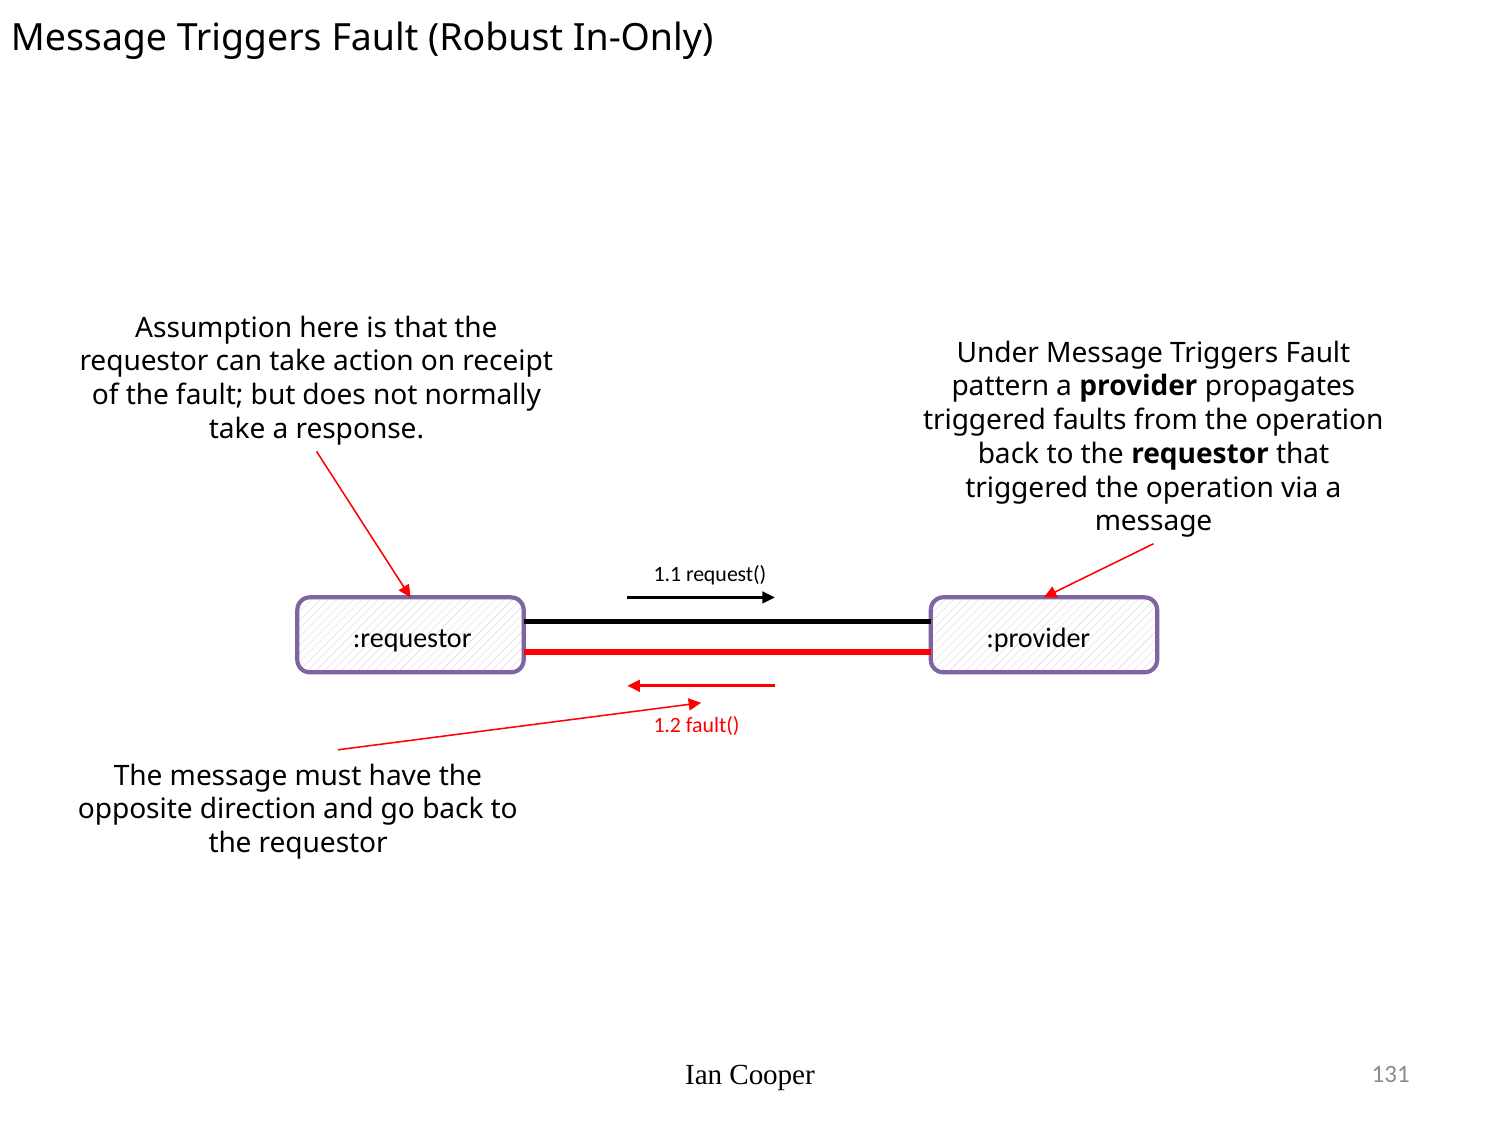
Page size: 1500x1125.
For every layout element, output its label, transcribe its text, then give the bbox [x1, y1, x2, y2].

text_box Assumption here is that the requestor can take action on receipt of the fault; but does not normally take a response. [62, 301, 571, 452]
text_box :requestor [338, 612, 503, 661]
text_box 1.2 fault() [702, 702, 764, 744]
text_box Message Triggers Fault (Robust In-Only) [0, 1, 1500, 70]
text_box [1043, 545, 1154, 598]
text_box :provider [971, 612, 1117, 661]
text_box [295, 595, 526, 675]
slide_number 131 [1074, 1042, 1425, 1103]
text_box 1.1 request() [638, 551, 816, 593]
footer Ian Cooper [512, 1042, 988, 1103]
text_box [316, 452, 411, 598]
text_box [337, 702, 702, 750]
text_box [928, 595, 1160, 675]
text_box The message must have the opposite direction and go back to the requestor [44, 749, 552, 866]
text_box Under Message Triggers Fault pattern a provider propagates triggered faults from the operation back to the requestor that triggered the operation via a message [899, 326, 1408, 544]
